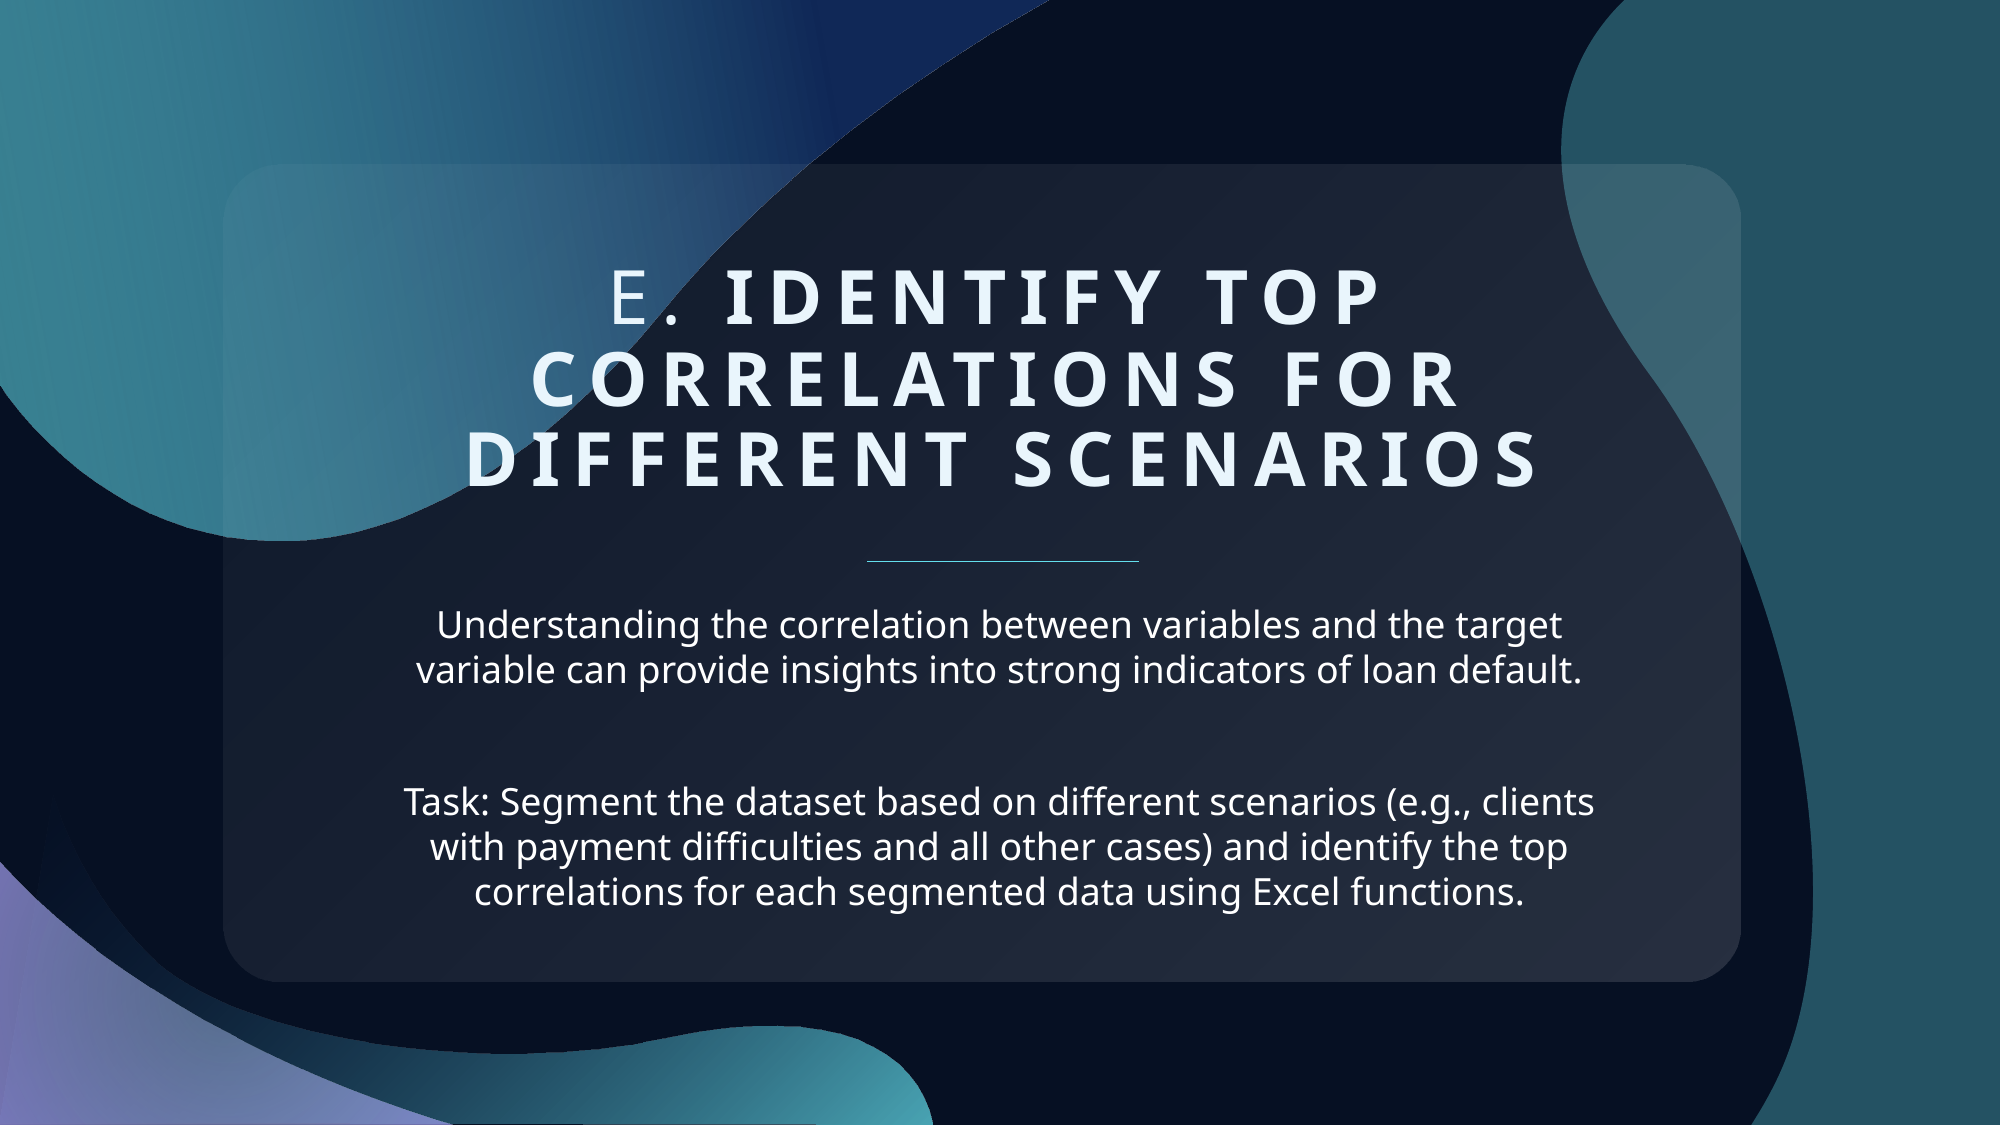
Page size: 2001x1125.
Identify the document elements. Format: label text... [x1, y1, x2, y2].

subtitle Understanding the correlation between variables and the target variable can provide insights into strong indicators of loan default. Task: Segment the dataset based on different scenarios (e.g., clients with payment difficulties and all other cases) and identify the top correlations for each segmented data using Excel functions. [365, 527, 1635, 982]
title E. Identify Top Correlations for Different Scenarios [365, 335, 1635, 511]
